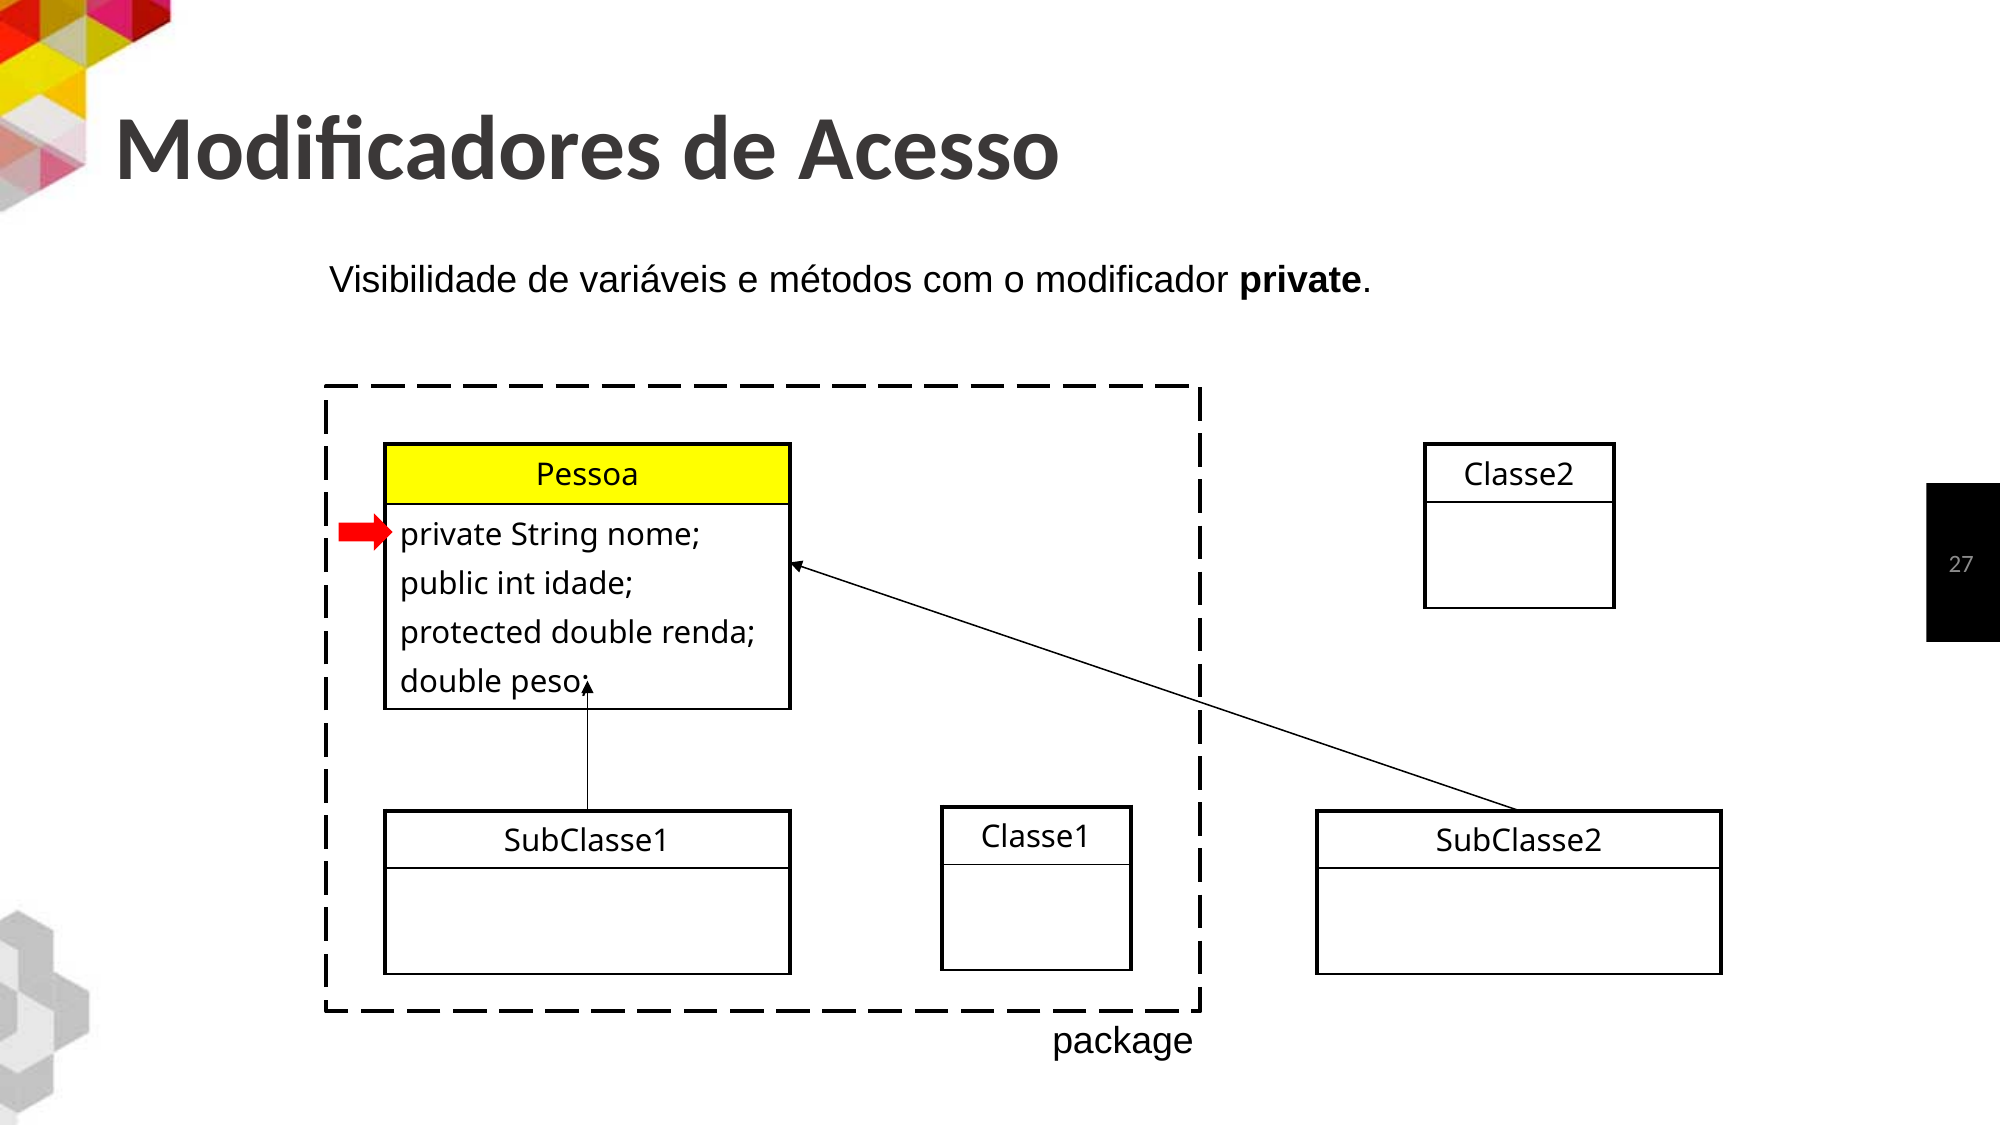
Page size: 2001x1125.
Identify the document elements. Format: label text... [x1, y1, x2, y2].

table_cell [1319, 869, 1719, 973]
text_box [326, 386, 1201, 1012]
text_box package [1037, 1009, 1209, 1069]
title Modificadores de Acesso [99, 26, 1875, 214]
table_cell [1427, 503, 1612, 607]
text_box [789, 562, 1520, 811]
table_header Classe2 [1427, 446, 1612, 501]
text_box Visibilidade de variáveis e métodos com o modificador private. [314, 248, 1388, 308]
table_header SubClasse2 [1319, 813, 1719, 867]
slide_number 27 [1915, 482, 1990, 642]
text_box [338, 513, 393, 551]
